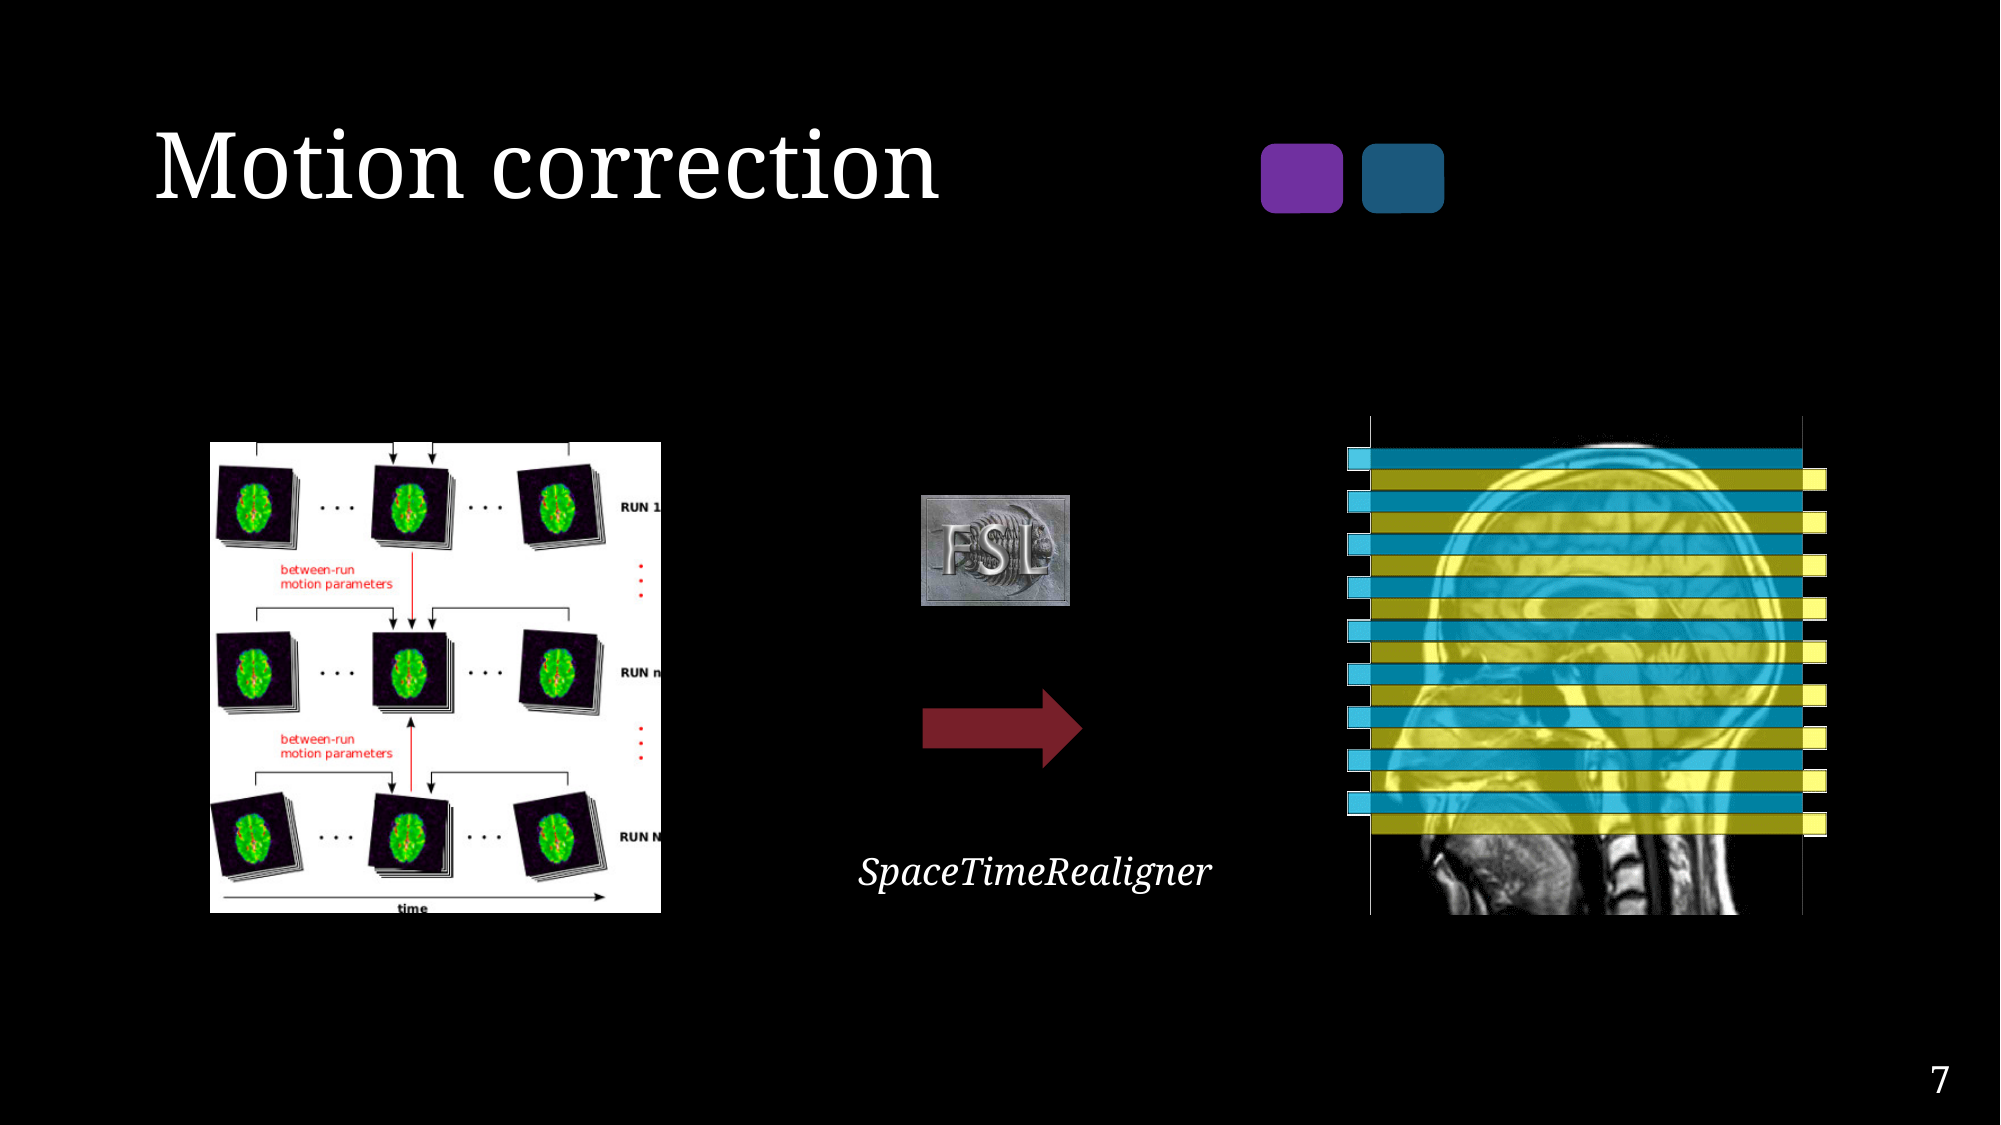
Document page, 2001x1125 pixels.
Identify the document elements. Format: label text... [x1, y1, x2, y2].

title Motion correction [138, 60, 1864, 278]
text_box 7 [1914, 1048, 1980, 1109]
text_box [1260, 143, 1344, 214]
text_box [918, 684, 1087, 773]
picture [921, 495, 1070, 606]
text_box SpaceTimeRealigner [843, 840, 1308, 901]
text_box [1362, 143, 1445, 214]
picture [1332, 416, 1838, 915]
picture [210, 442, 661, 913]
